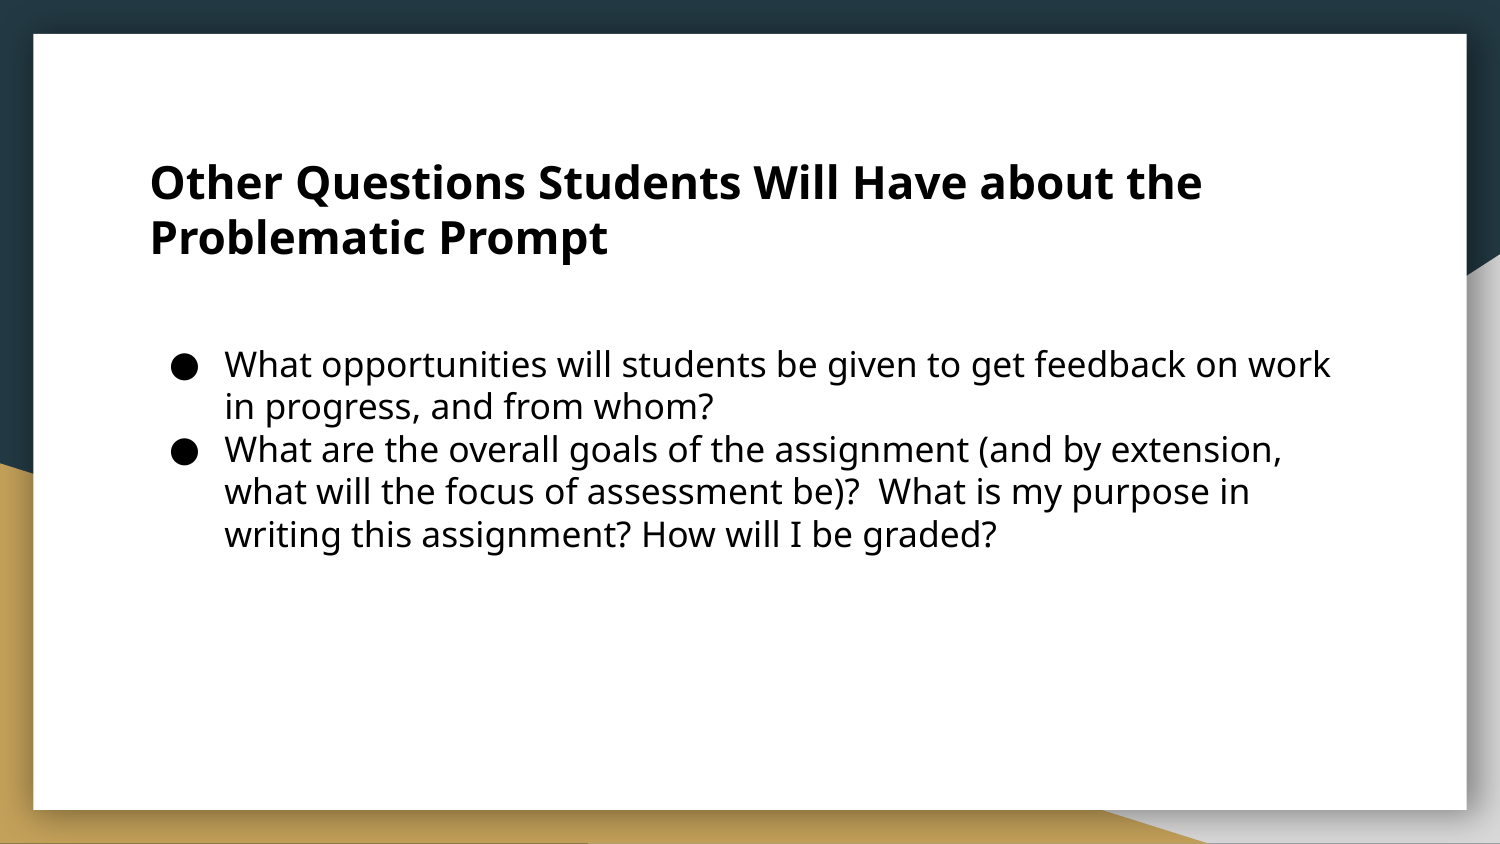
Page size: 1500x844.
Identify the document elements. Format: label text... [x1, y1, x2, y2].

list What opportunities will students be given to get feedback on work in progress, and from whom? What are the overall goals of the assignment (and by extension, what will the focus of assessment be)? What is my purpose in writing this assignment? How will I be graded? [134, 326, 1366, 729]
title Other Questions Students Will Have about the Problematic Prompt [134, 138, 1366, 296]
